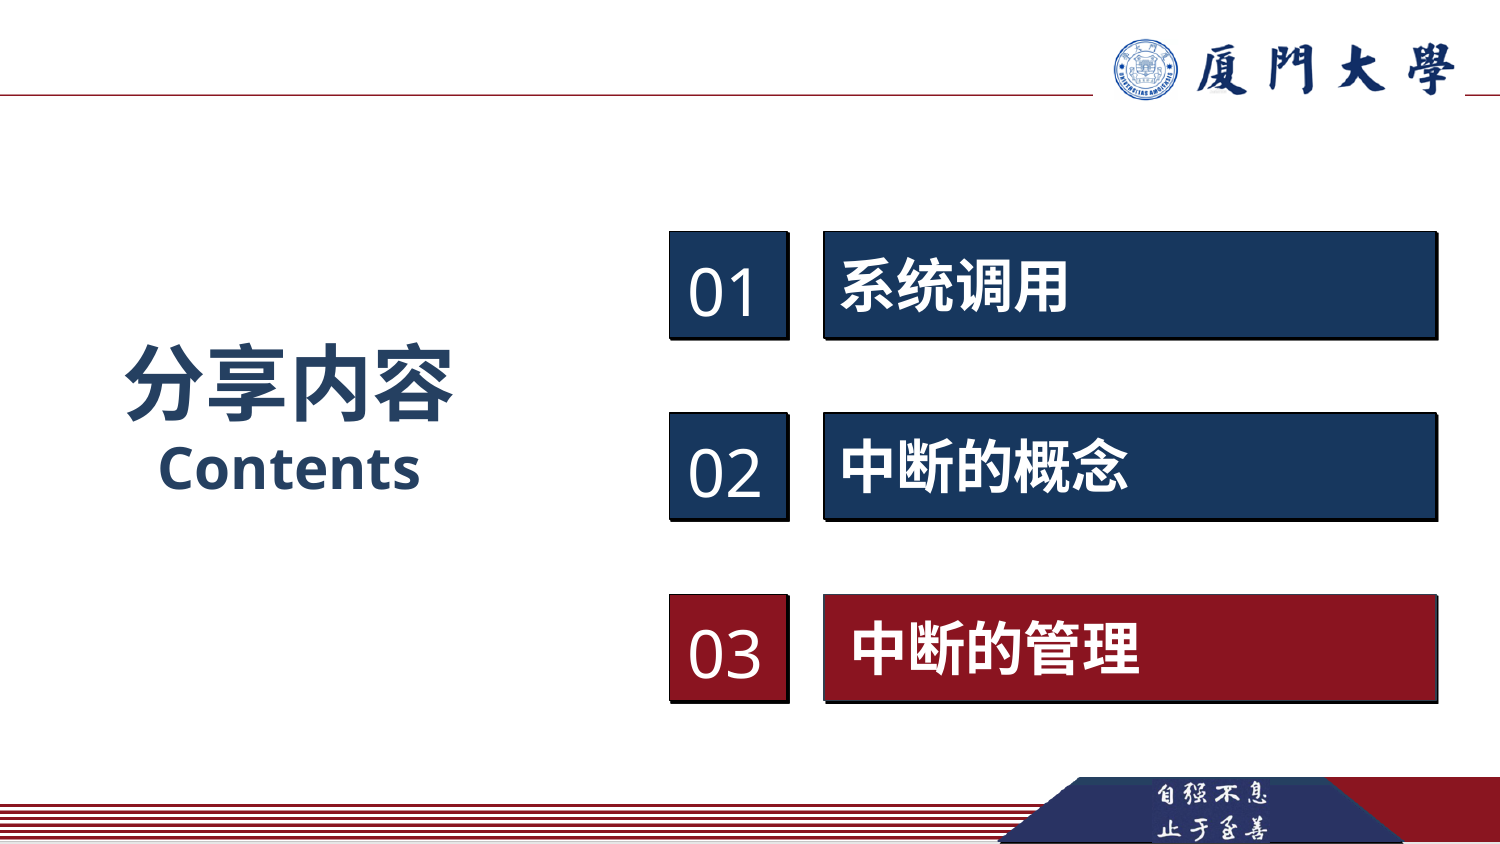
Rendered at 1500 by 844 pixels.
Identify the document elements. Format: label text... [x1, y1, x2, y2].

text_box 01 [672, 242, 799, 337]
picture [0, 0, 1500, 844]
text_box [669, 412, 787, 520]
text_box [823, 594, 1437, 701]
text_box [823, 231, 1437, 242]
text_box [669, 231, 787, 338]
text_box [823, 508, 1437, 520]
text_box 系统调用 [823, 242, 1467, 327]
text_box [823, 412, 1437, 423]
text_box 中断的管理 [834, 604, 1467, 690]
text_box [823, 327, 1437, 338]
text_box [669, 594, 787, 701]
text_box 分享内容 Contents [108, 324, 471, 509]
text_box 中断的概念 [823, 423, 1467, 508]
text_box 02 [672, 423, 799, 518]
text_box 03 [672, 604, 799, 700]
